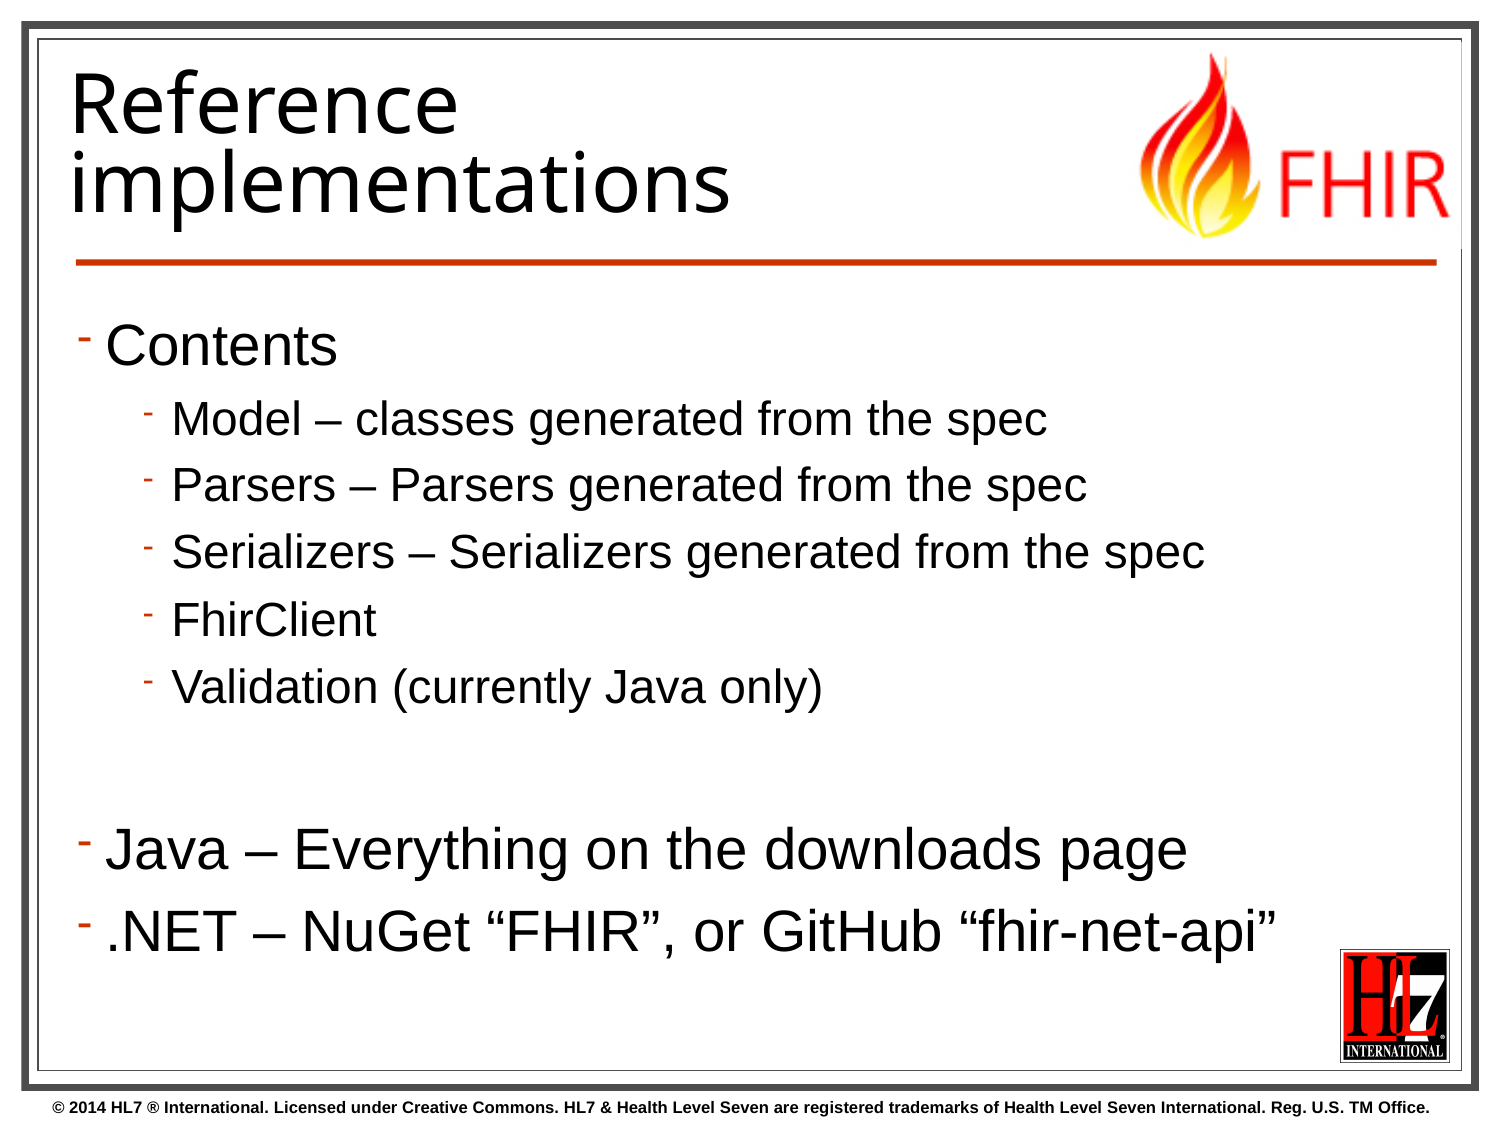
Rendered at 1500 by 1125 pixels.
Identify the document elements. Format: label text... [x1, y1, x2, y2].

picture [1128, 42, 1462, 249]
title Reference implementations [53, 54, 1128, 244]
list Contents Model – classes generated from the spec Parsers – Parsers generated from the spec Serializers – Serializers generated from the spec FhirClient Validation (currently Java only) Java – Everything on the downloads page .NET – NuGet “FHIR”, or GitHub “fhir-net-api” [62, 299, 1438, 1035]
picture [1340, 949, 1450, 1063]
